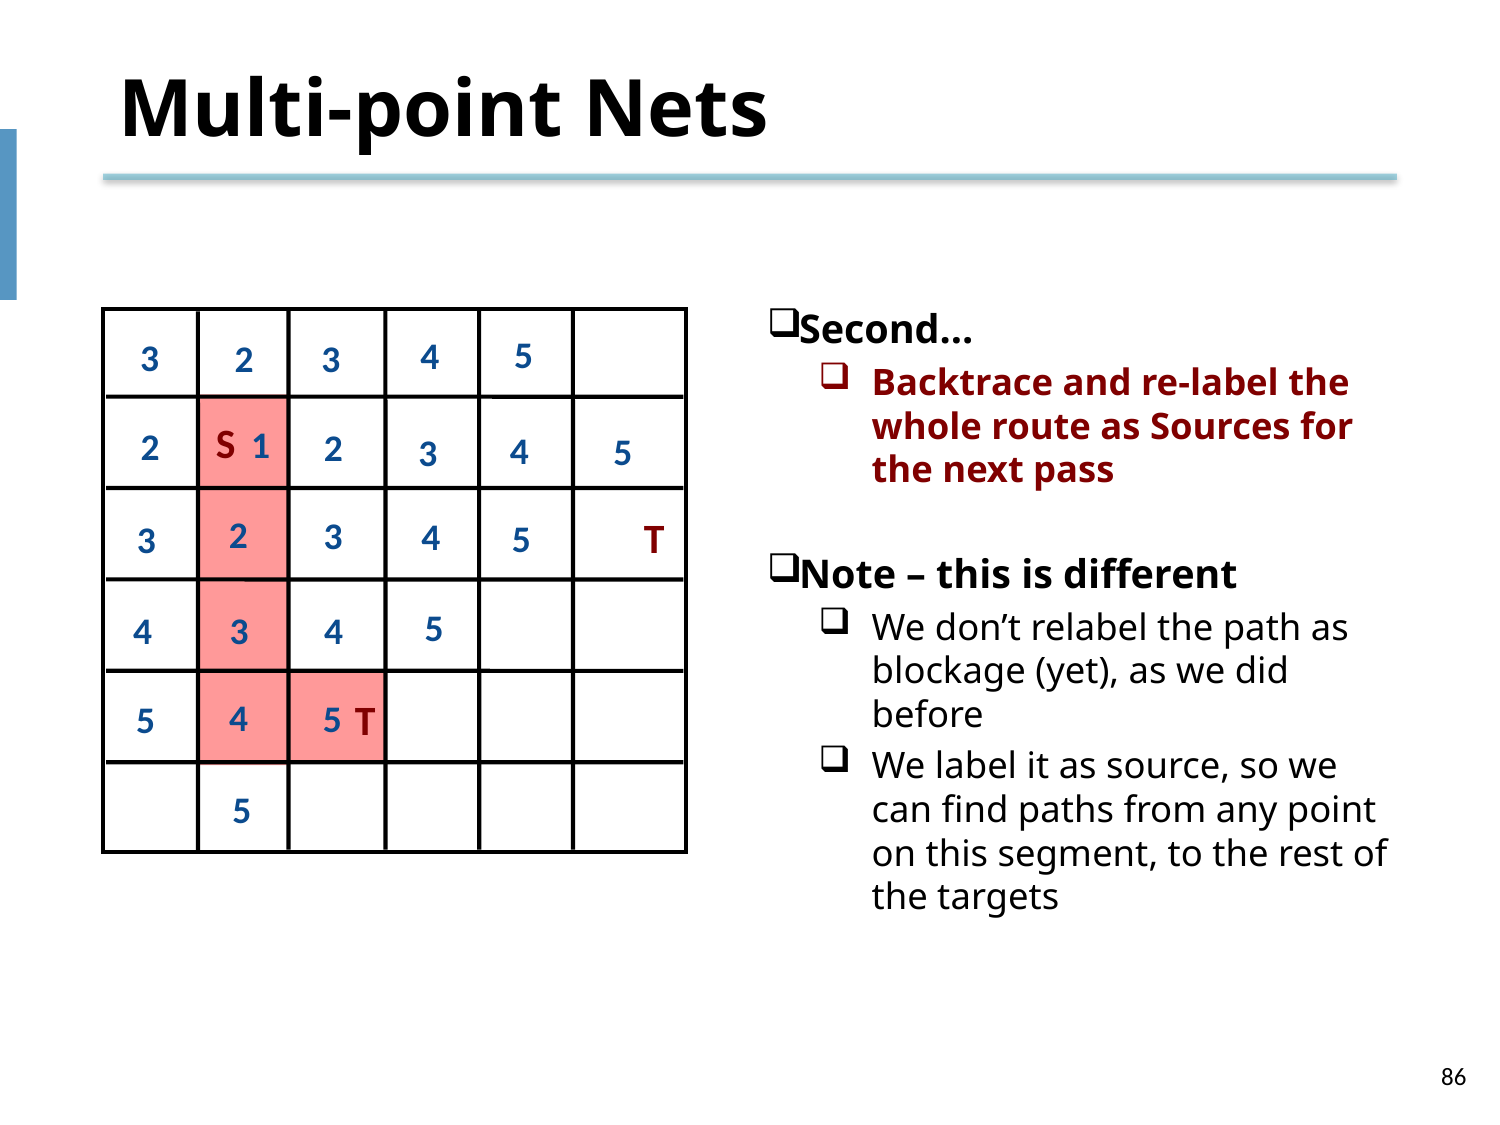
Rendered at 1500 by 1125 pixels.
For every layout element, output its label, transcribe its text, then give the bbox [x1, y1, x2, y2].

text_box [119, 323, 649, 840]
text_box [102, 308, 687, 853]
slide_number 86 [1131, 1045, 1482, 1106]
text_box Second... Backtrace and re-label the whole route as Sources for the next pass Note – this is different We don’t relabel the path as blockage (yet), as we did before We label it as source, so we can find paths from any point on this segment, to the rest of the targets [752, 296, 1423, 934]
title Multi-point Nets [103, 25, 1397, 185]
